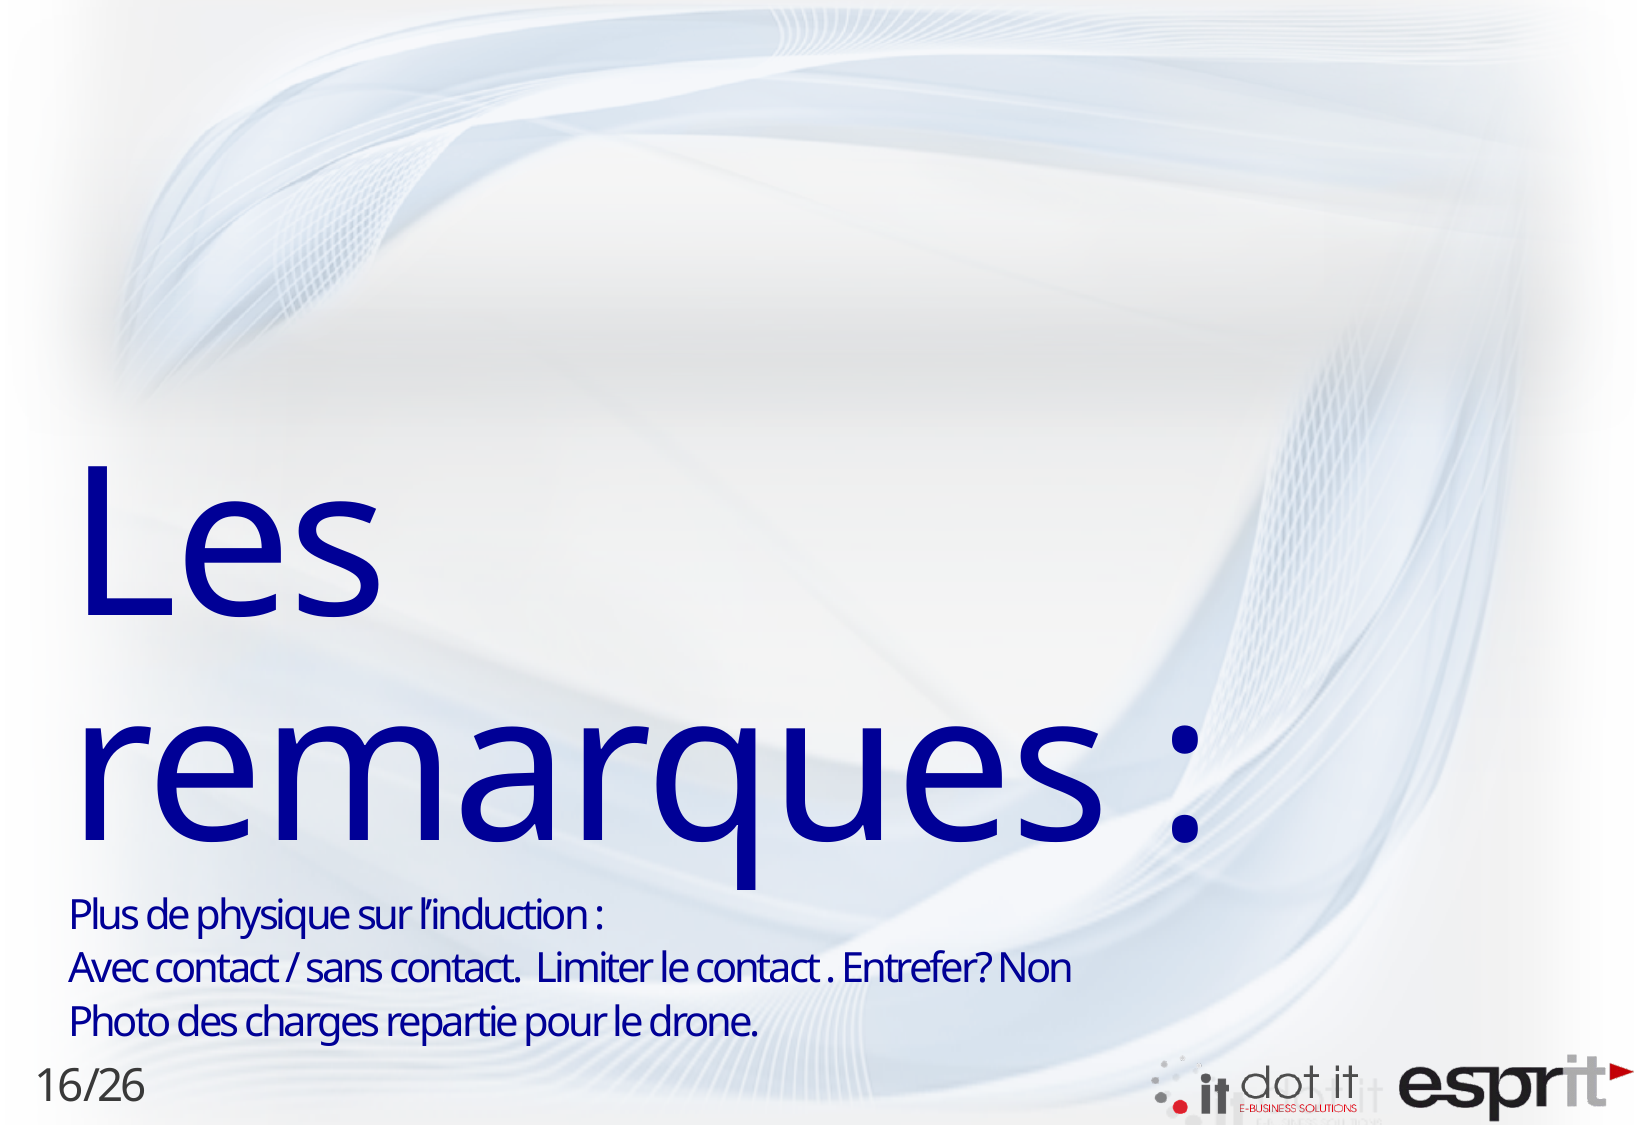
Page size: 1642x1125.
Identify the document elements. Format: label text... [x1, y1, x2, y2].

list Les remarques : Plus de physique sur l’induction : Avec contact / sans contact. Limiter le contact . Entrefer? Non Photo des charges repartie pour le drone. [68, 435, 1449, 662]
picture [0, 0, 1642, 1125]
